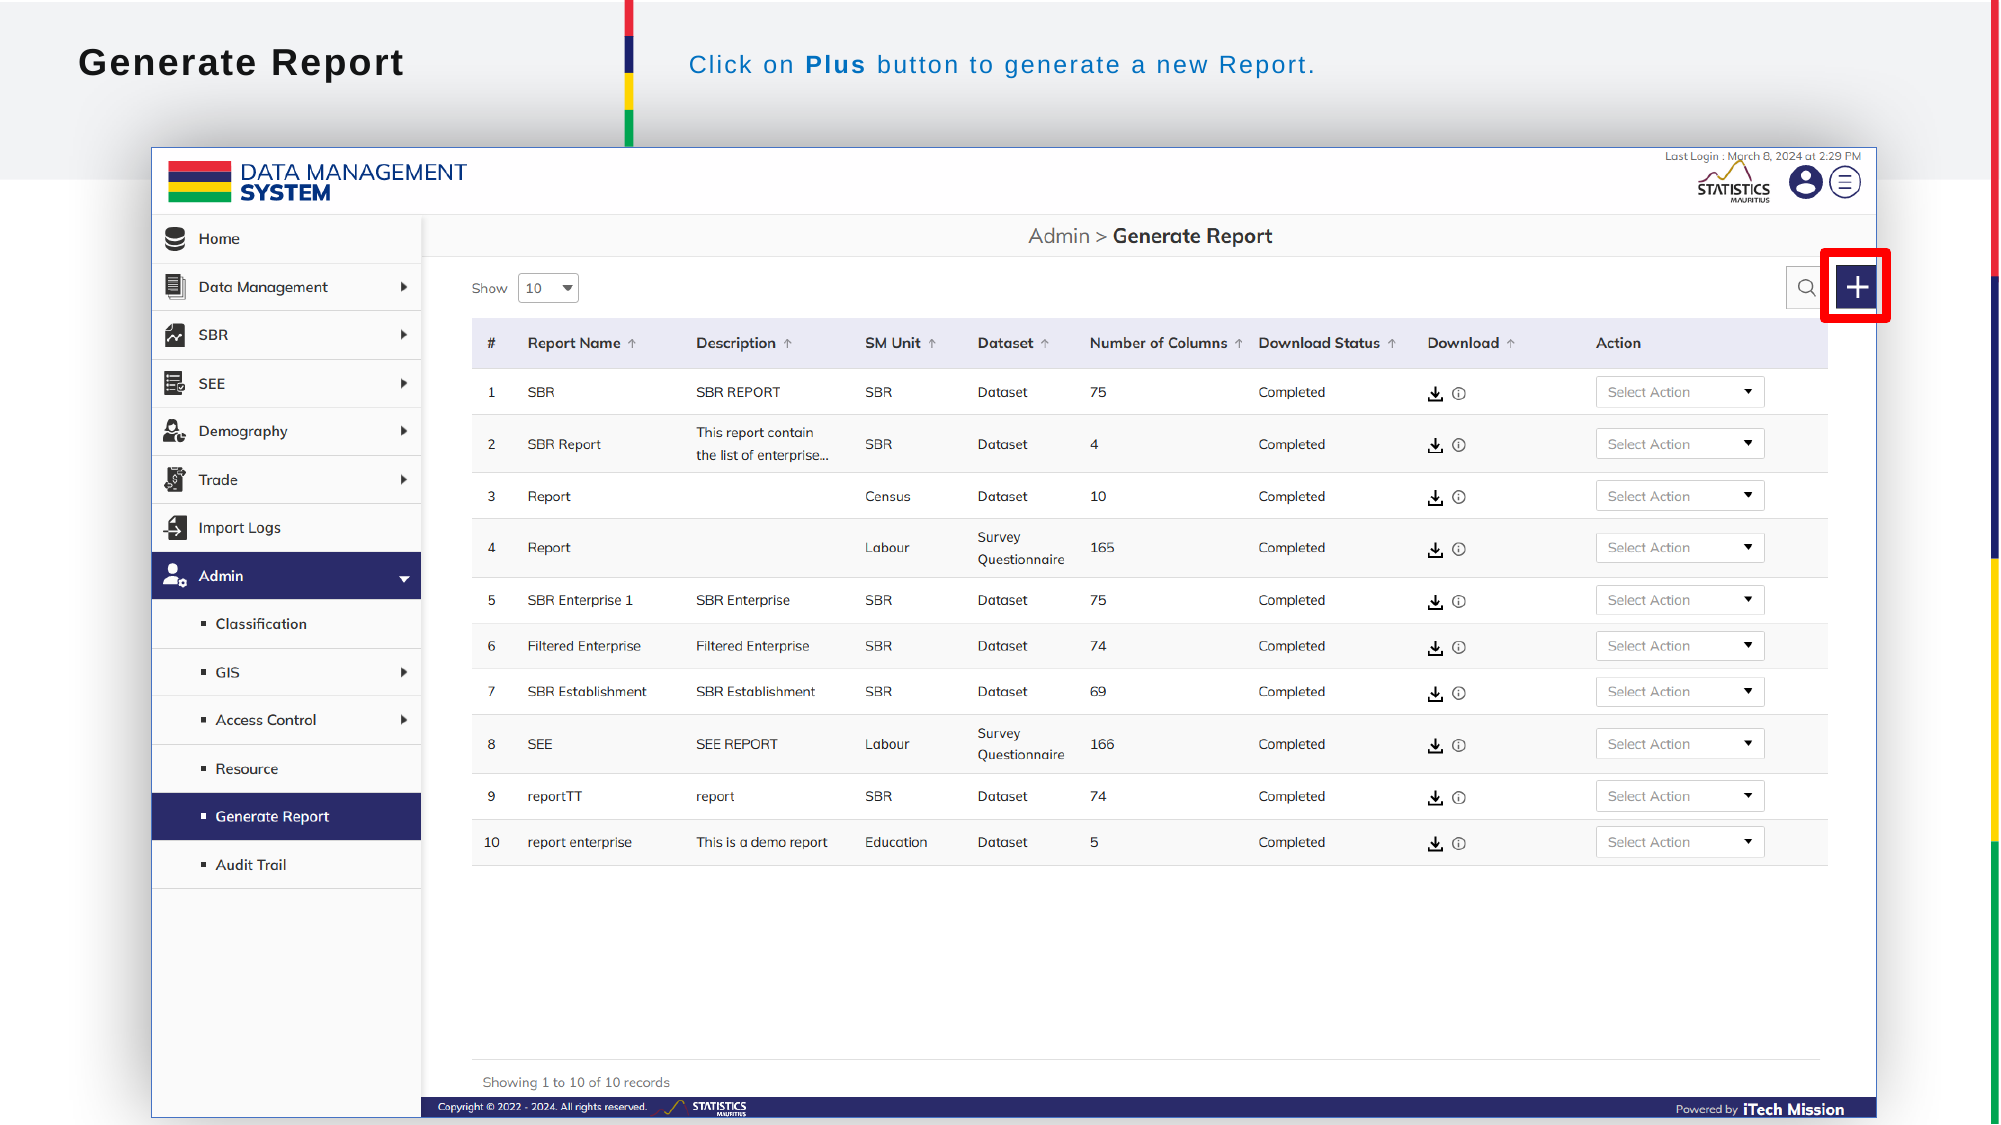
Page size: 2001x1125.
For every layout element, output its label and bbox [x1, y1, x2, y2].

text_box [1991, 0, 1999, 1124]
text_box [0, 1, 624, 181]
text_box [63, 37, 624, 91]
text_box [634, 37, 1883, 91]
text_box [624, 0, 634, 147]
text_box [1877, 252, 1887, 319]
text_box [634, 1, 1991, 181]
picture [151, 147, 1877, 1118]
